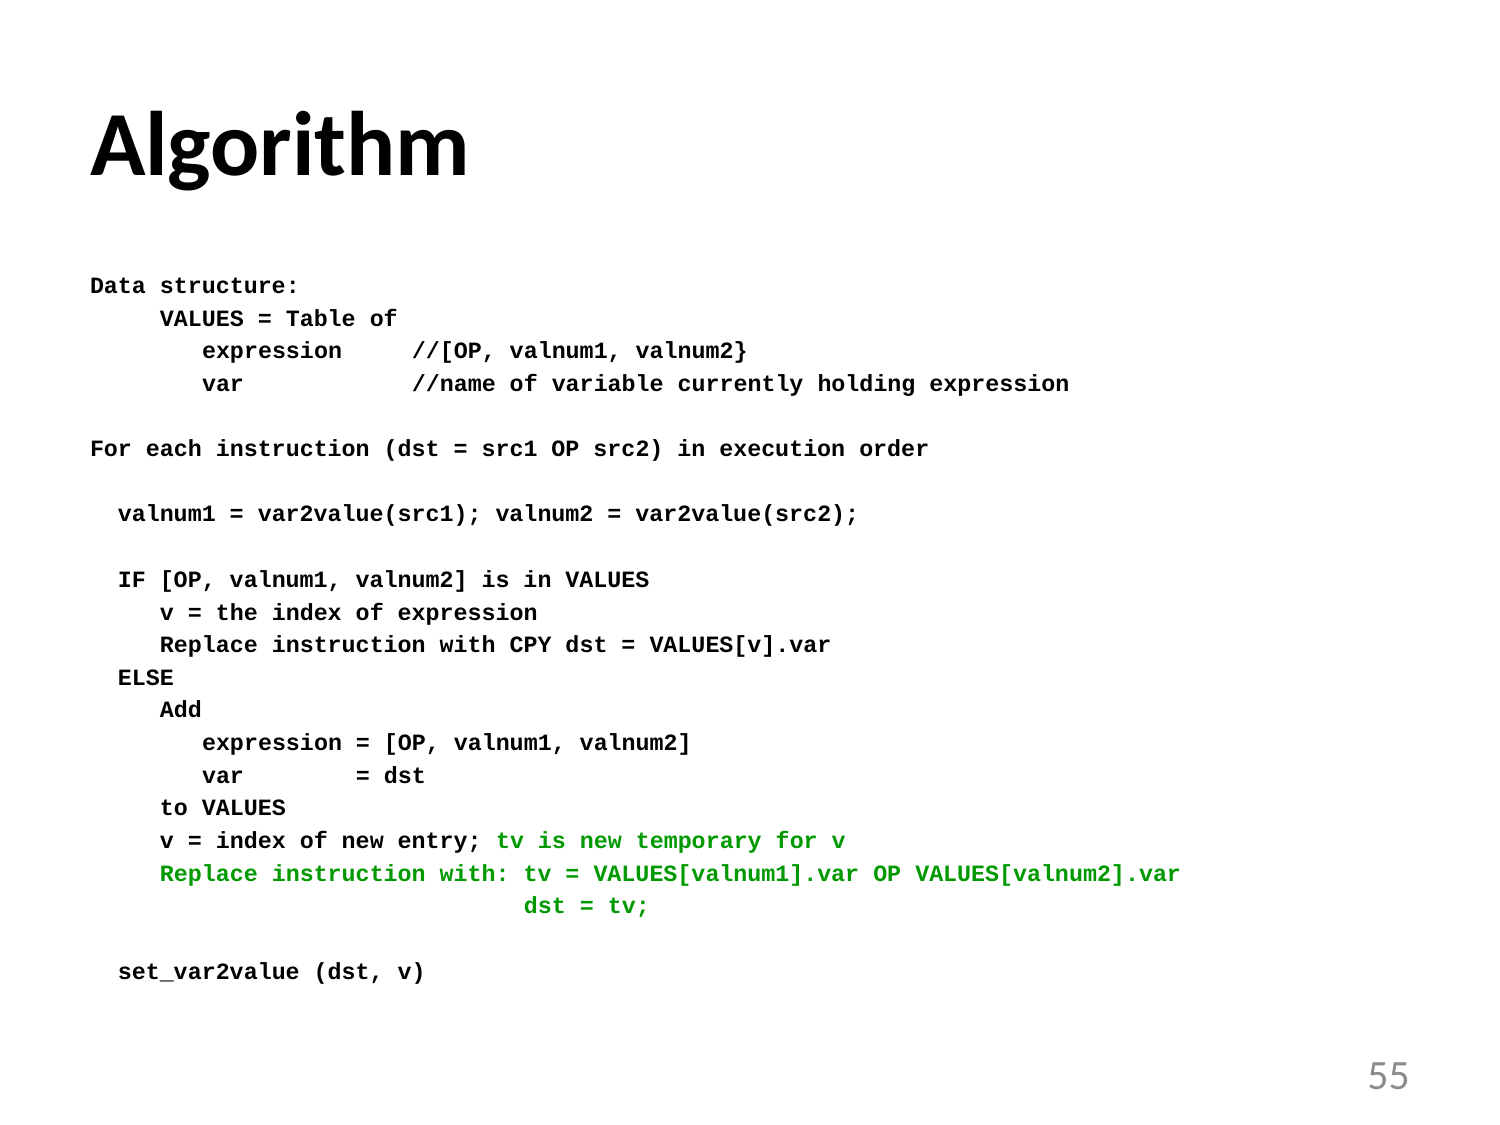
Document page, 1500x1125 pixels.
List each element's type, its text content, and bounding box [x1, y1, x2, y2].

slide_number 55 [1074, 1042, 1425, 1103]
list Data structure: VALUES = Table of expression //[OP, valnum1, valnum2} var //name of variable currently holding expression For each instruction (dst = src1 OP src2) in execution order valnum1 = var2value(src1); valnum2 = var2value(src2); IF [OP, valnum1, valnum2] is in VALUES v = the index of expression Replace instruction with CPY dst = VALUES[v].var ELSE Add expression = [OP, valnum1, valnum2] var = dst to VALUES v = index of new entry; tv is new temporary for v Replace instruction with: tv = VALUES[valnum1].var OP VALUES[valnum2].var dst = tv; set_var2value (dst, v) [75, 262, 1425, 1005]
title Algorithm [75, 45, 1425, 233]
